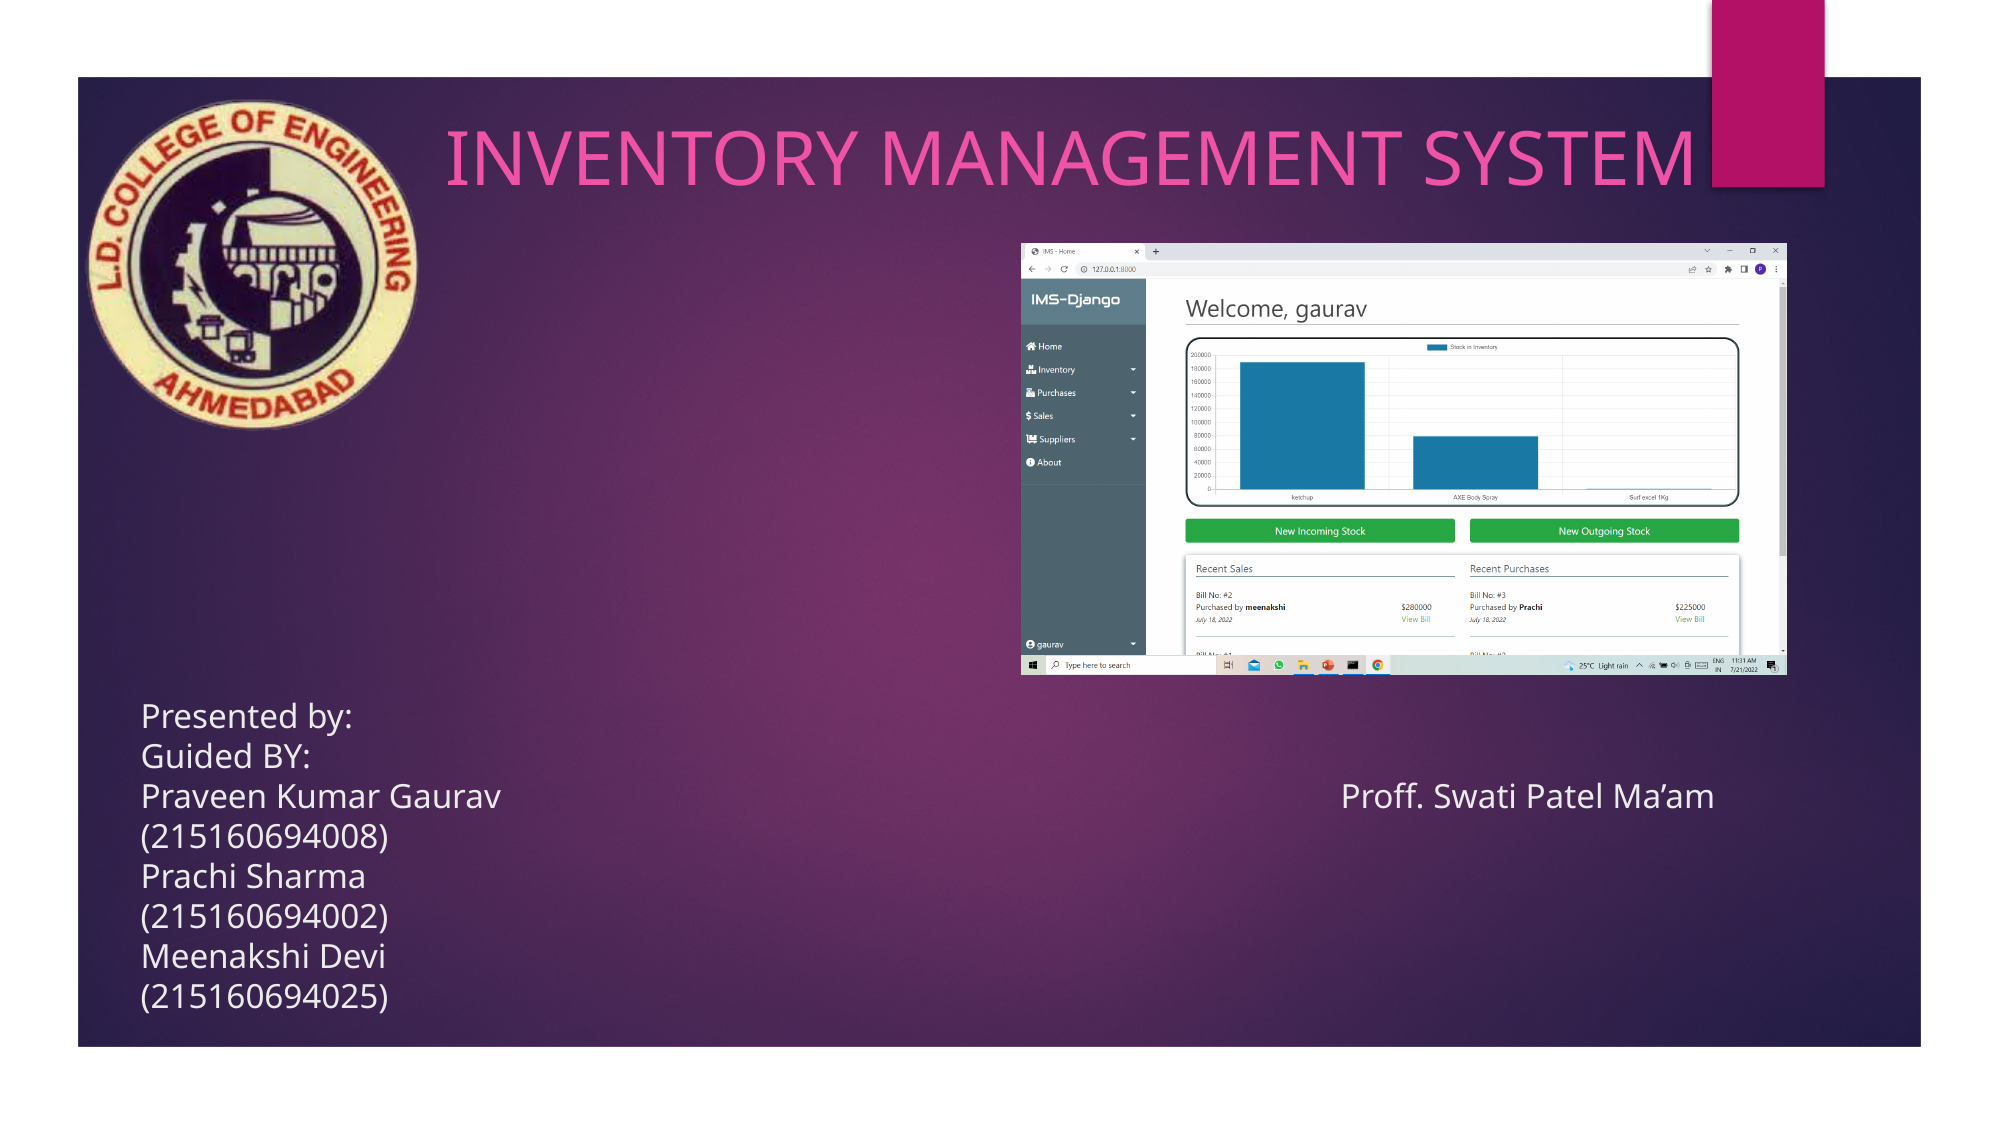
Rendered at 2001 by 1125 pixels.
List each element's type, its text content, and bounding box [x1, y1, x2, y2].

title Presented by: Guided BY: Praveen Kumar Gaurav Proff. Swati Patel Ma’am (215160694008) Prachi Sharma (215160694002) Meenakshi Devi (215160694025) [125, 831, 1815, 1023]
subtitle Inventory Management system [436, 102, 1752, 244]
picture [1020, 243, 1787, 675]
picture [83, 81, 431, 438]
